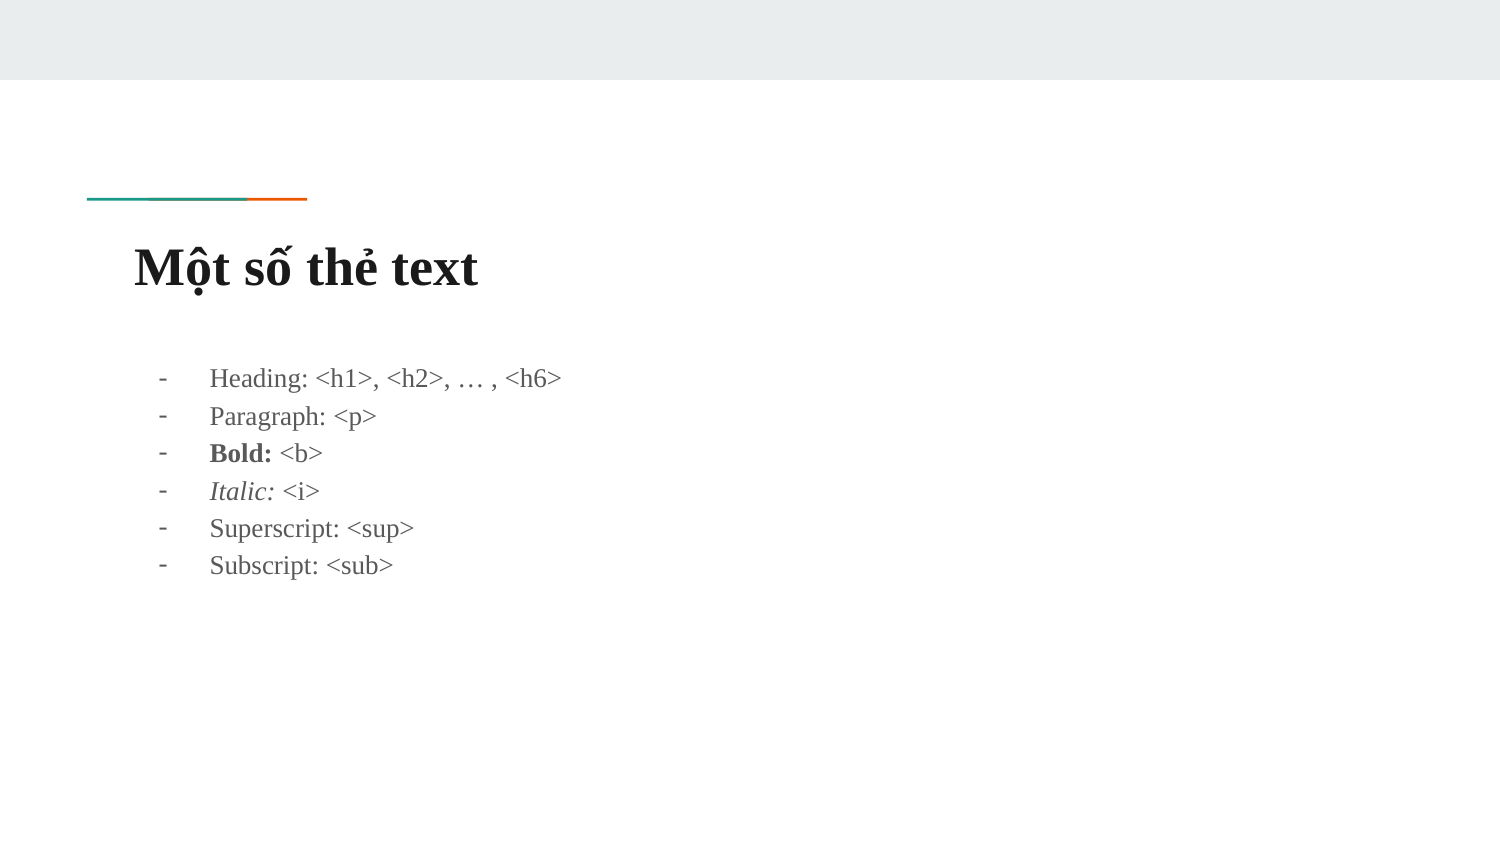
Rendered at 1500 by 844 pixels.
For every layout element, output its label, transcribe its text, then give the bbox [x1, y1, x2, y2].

list Heading: <h1>, <h2>, … , <h6> Paragraph: <p> Bold: <b> Italic: <i> Superscript: <sup> Subscript: <sub> [119, 341, 1381, 712]
title Một số thẻ text [119, 216, 1381, 305]
